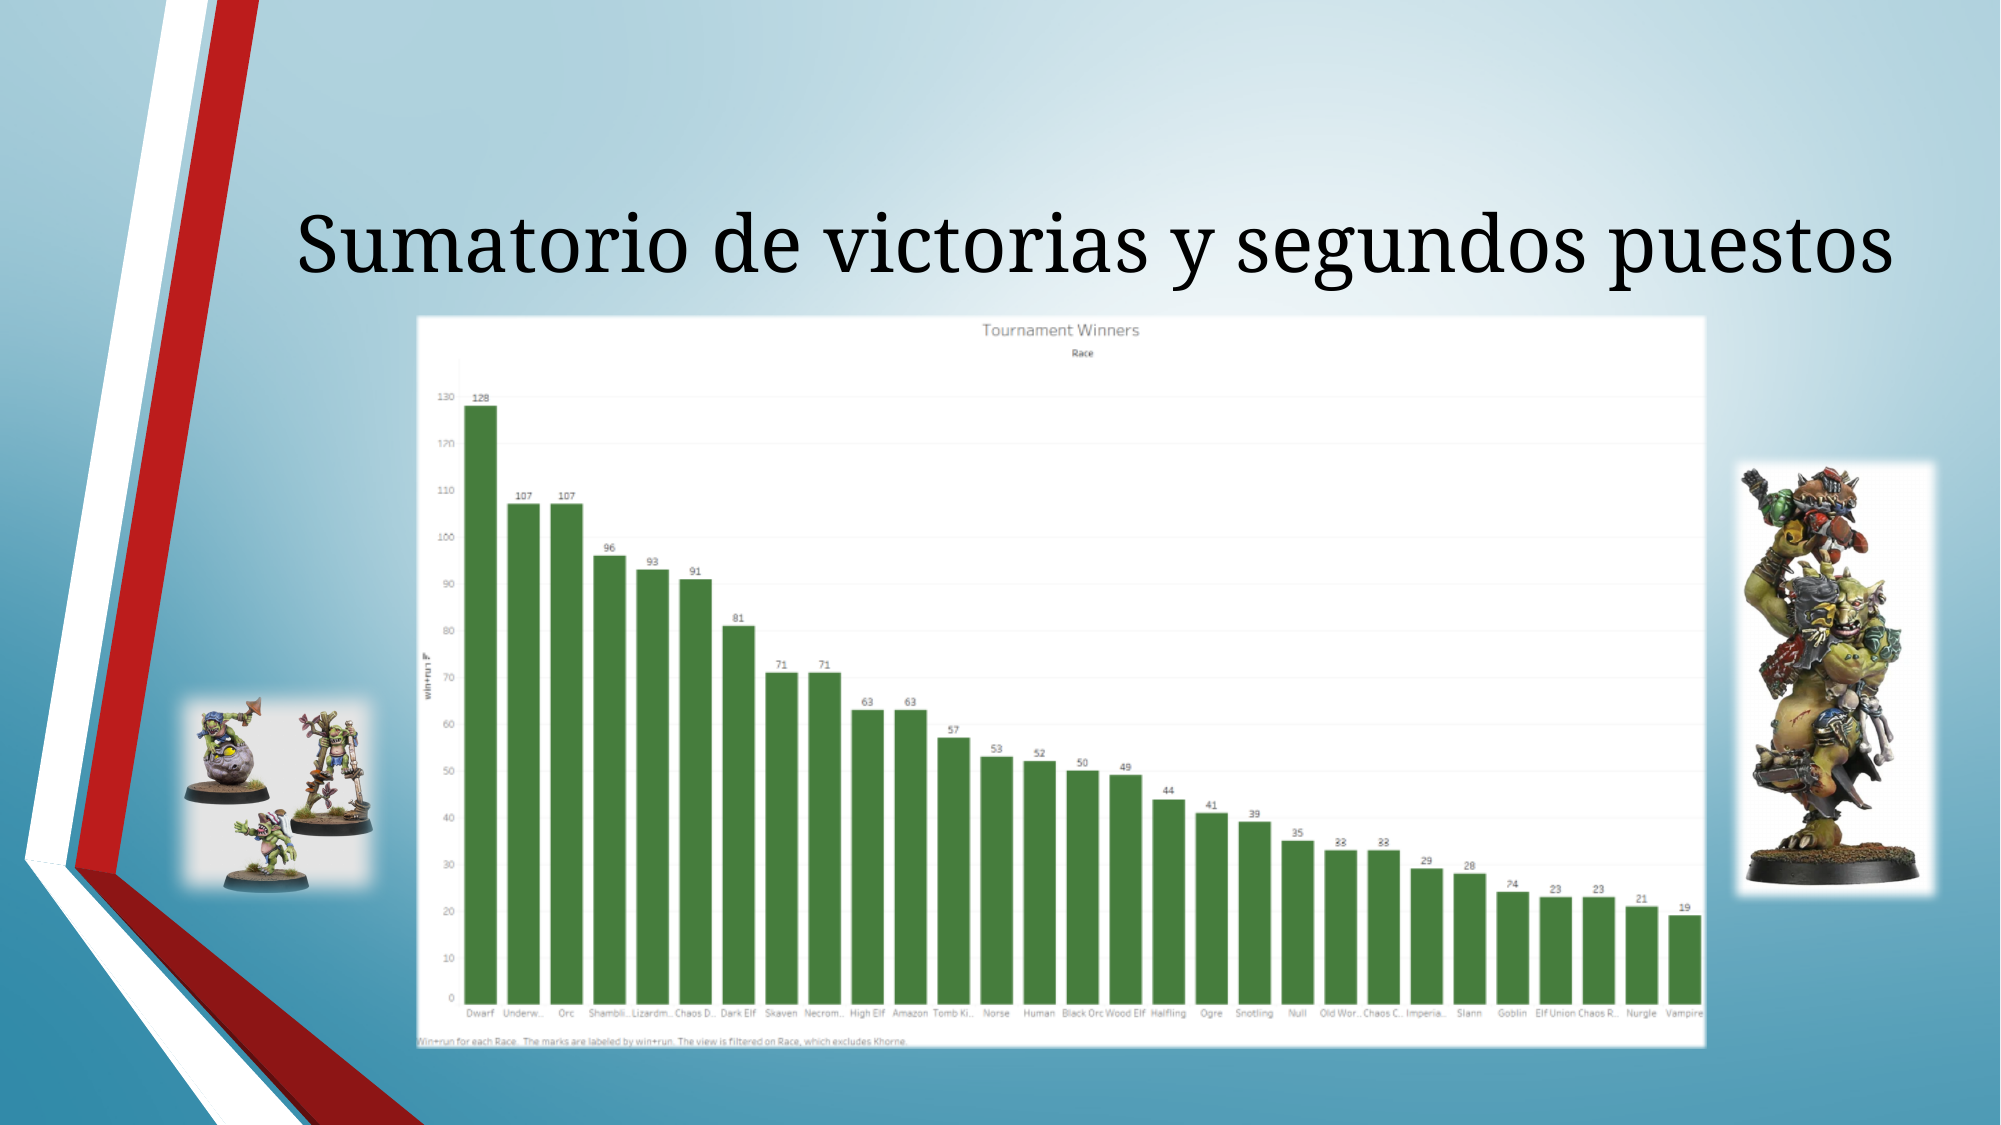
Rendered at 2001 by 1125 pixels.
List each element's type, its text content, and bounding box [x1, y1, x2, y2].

picture [162, 678, 393, 908]
picture [416, 314, 1708, 1050]
title Sumatorio de victorias y segundos puestos [243, 112, 1971, 370]
picture [1725, 452, 1945, 906]
